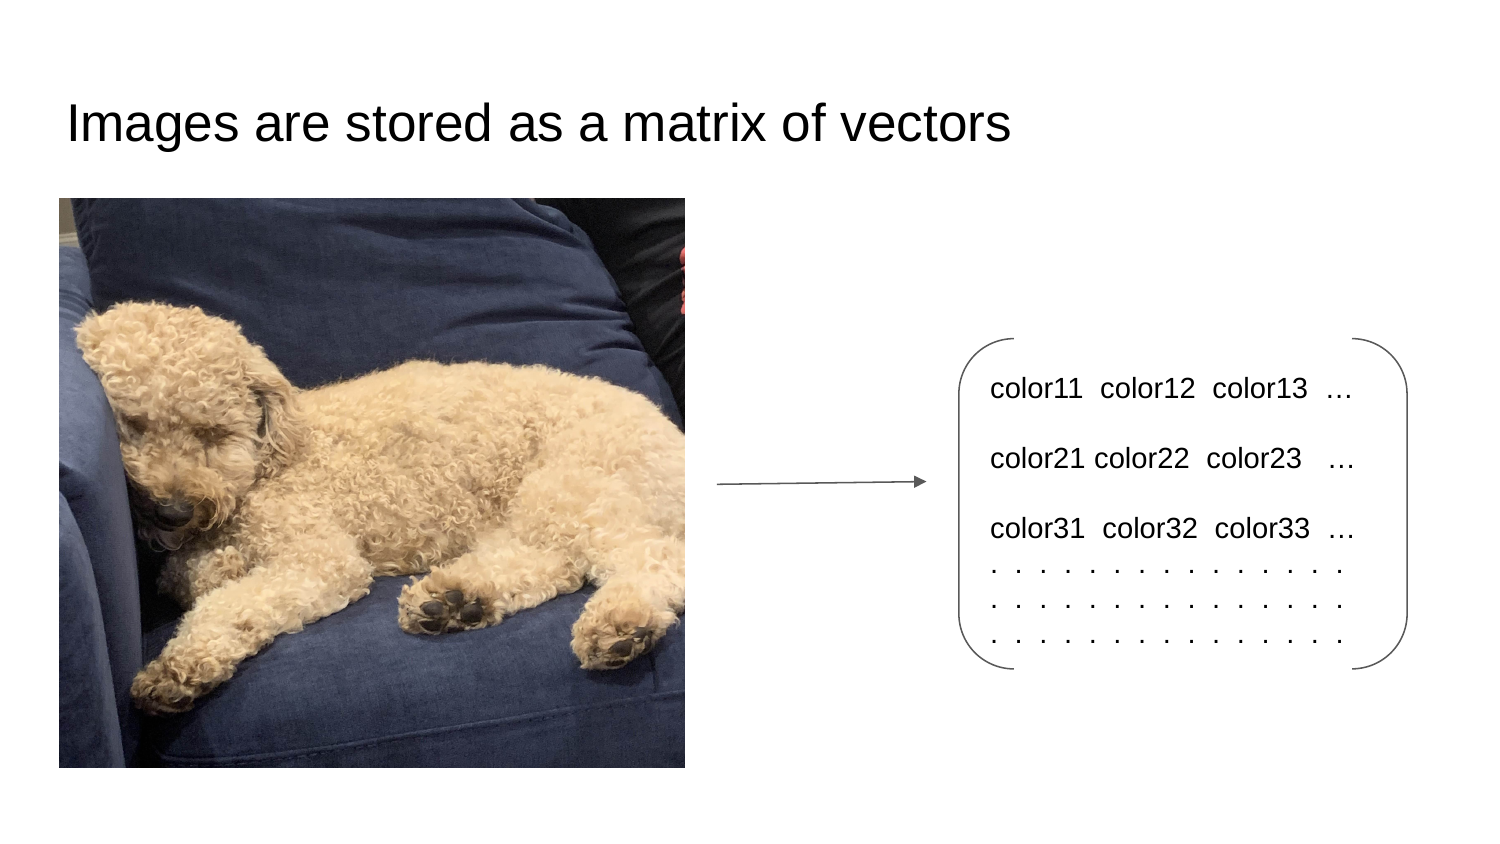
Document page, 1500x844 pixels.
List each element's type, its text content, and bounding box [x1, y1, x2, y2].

title Images are stored as a matrix of vectors [51, 72, 1449, 167]
text_box color11 color12 color13 … color21 color22 color23 … color31 color32 color33 … . . . . . . . . . . . . . . . . . . . . . . . . . . . . . . . . . . . . . . . . . . . . . [958, 338, 1408, 669]
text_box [716, 481, 927, 485]
picture [59, 198, 685, 768]
